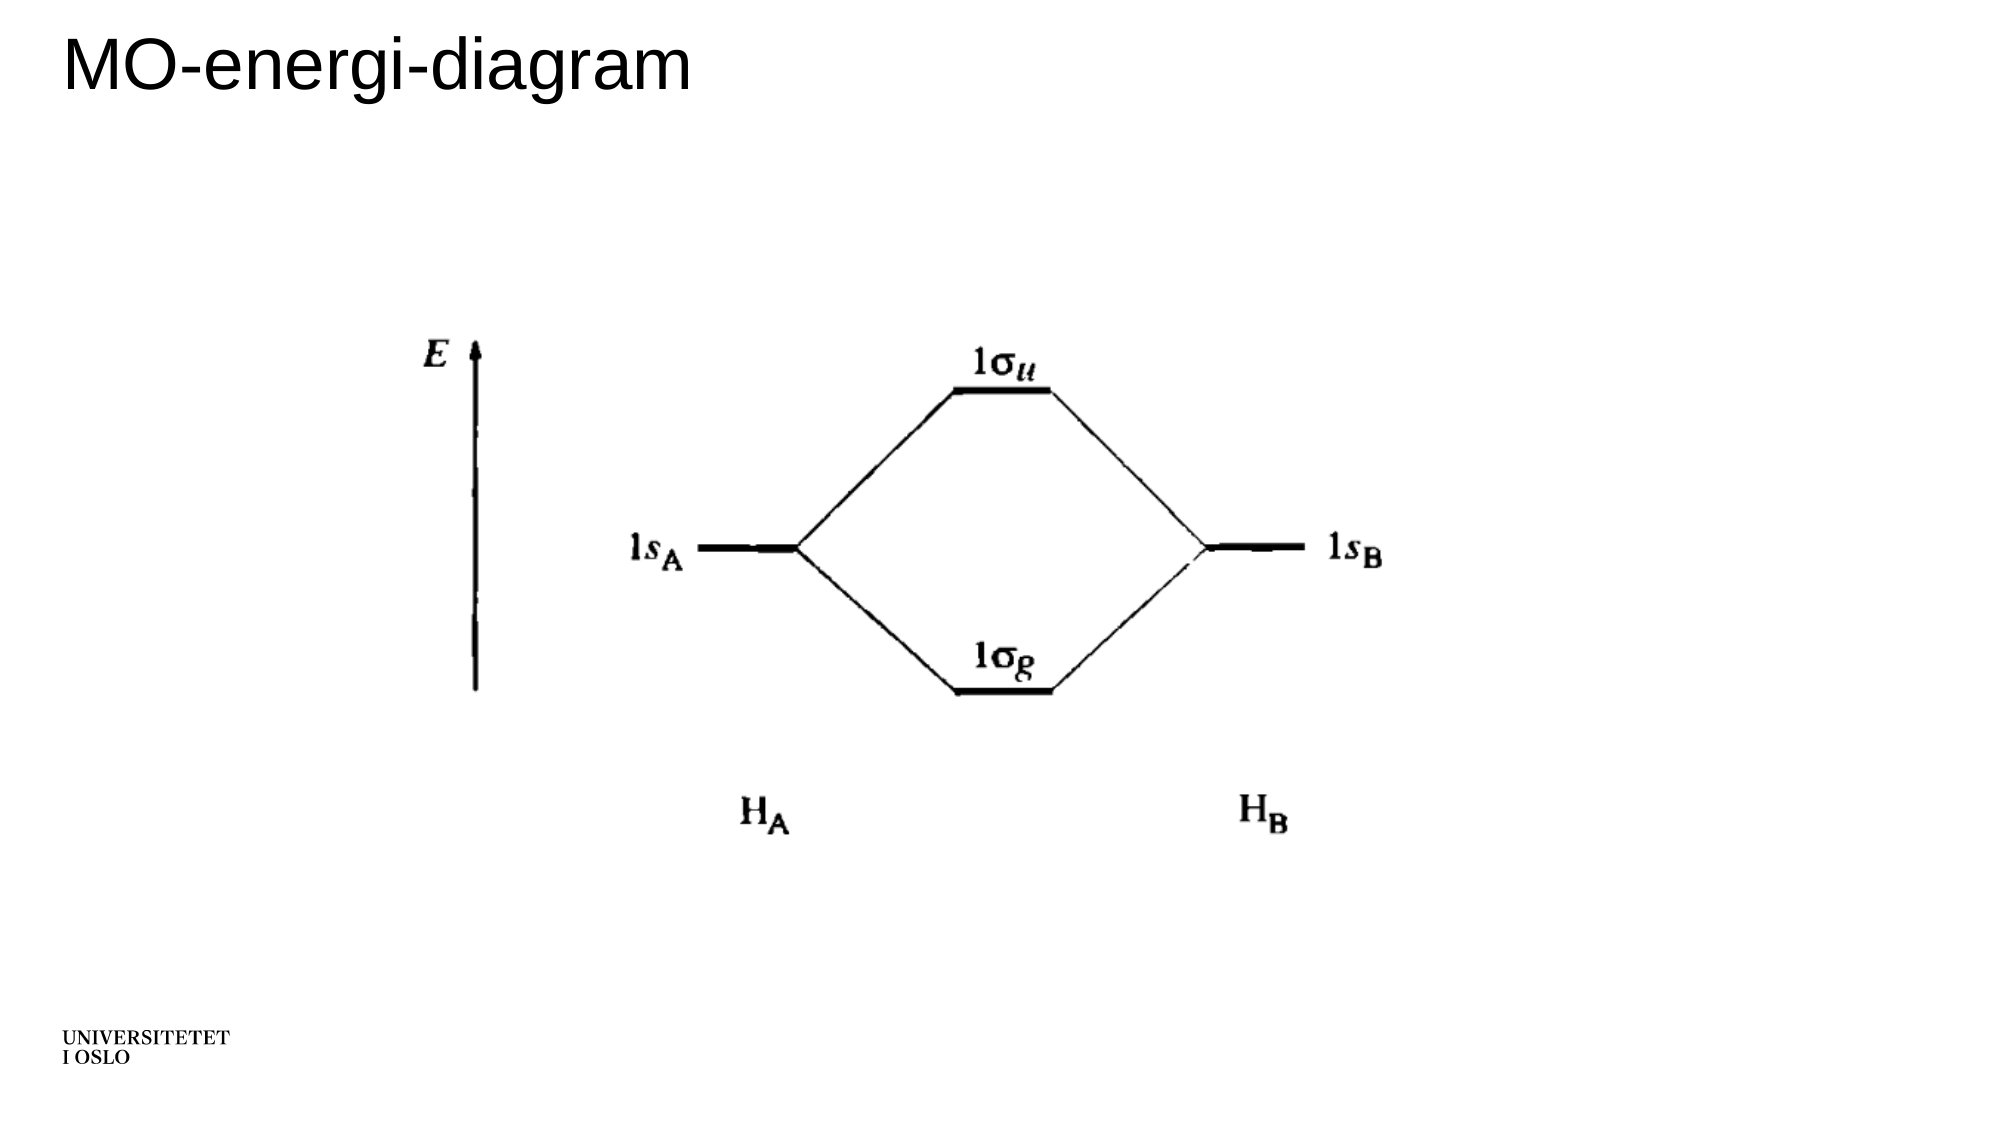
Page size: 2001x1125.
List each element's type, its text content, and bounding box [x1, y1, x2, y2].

title MO-energi-diagram [62, 26, 1938, 151]
picture [62, 1030, 230, 1064]
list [290, 290, 1592, 879]
